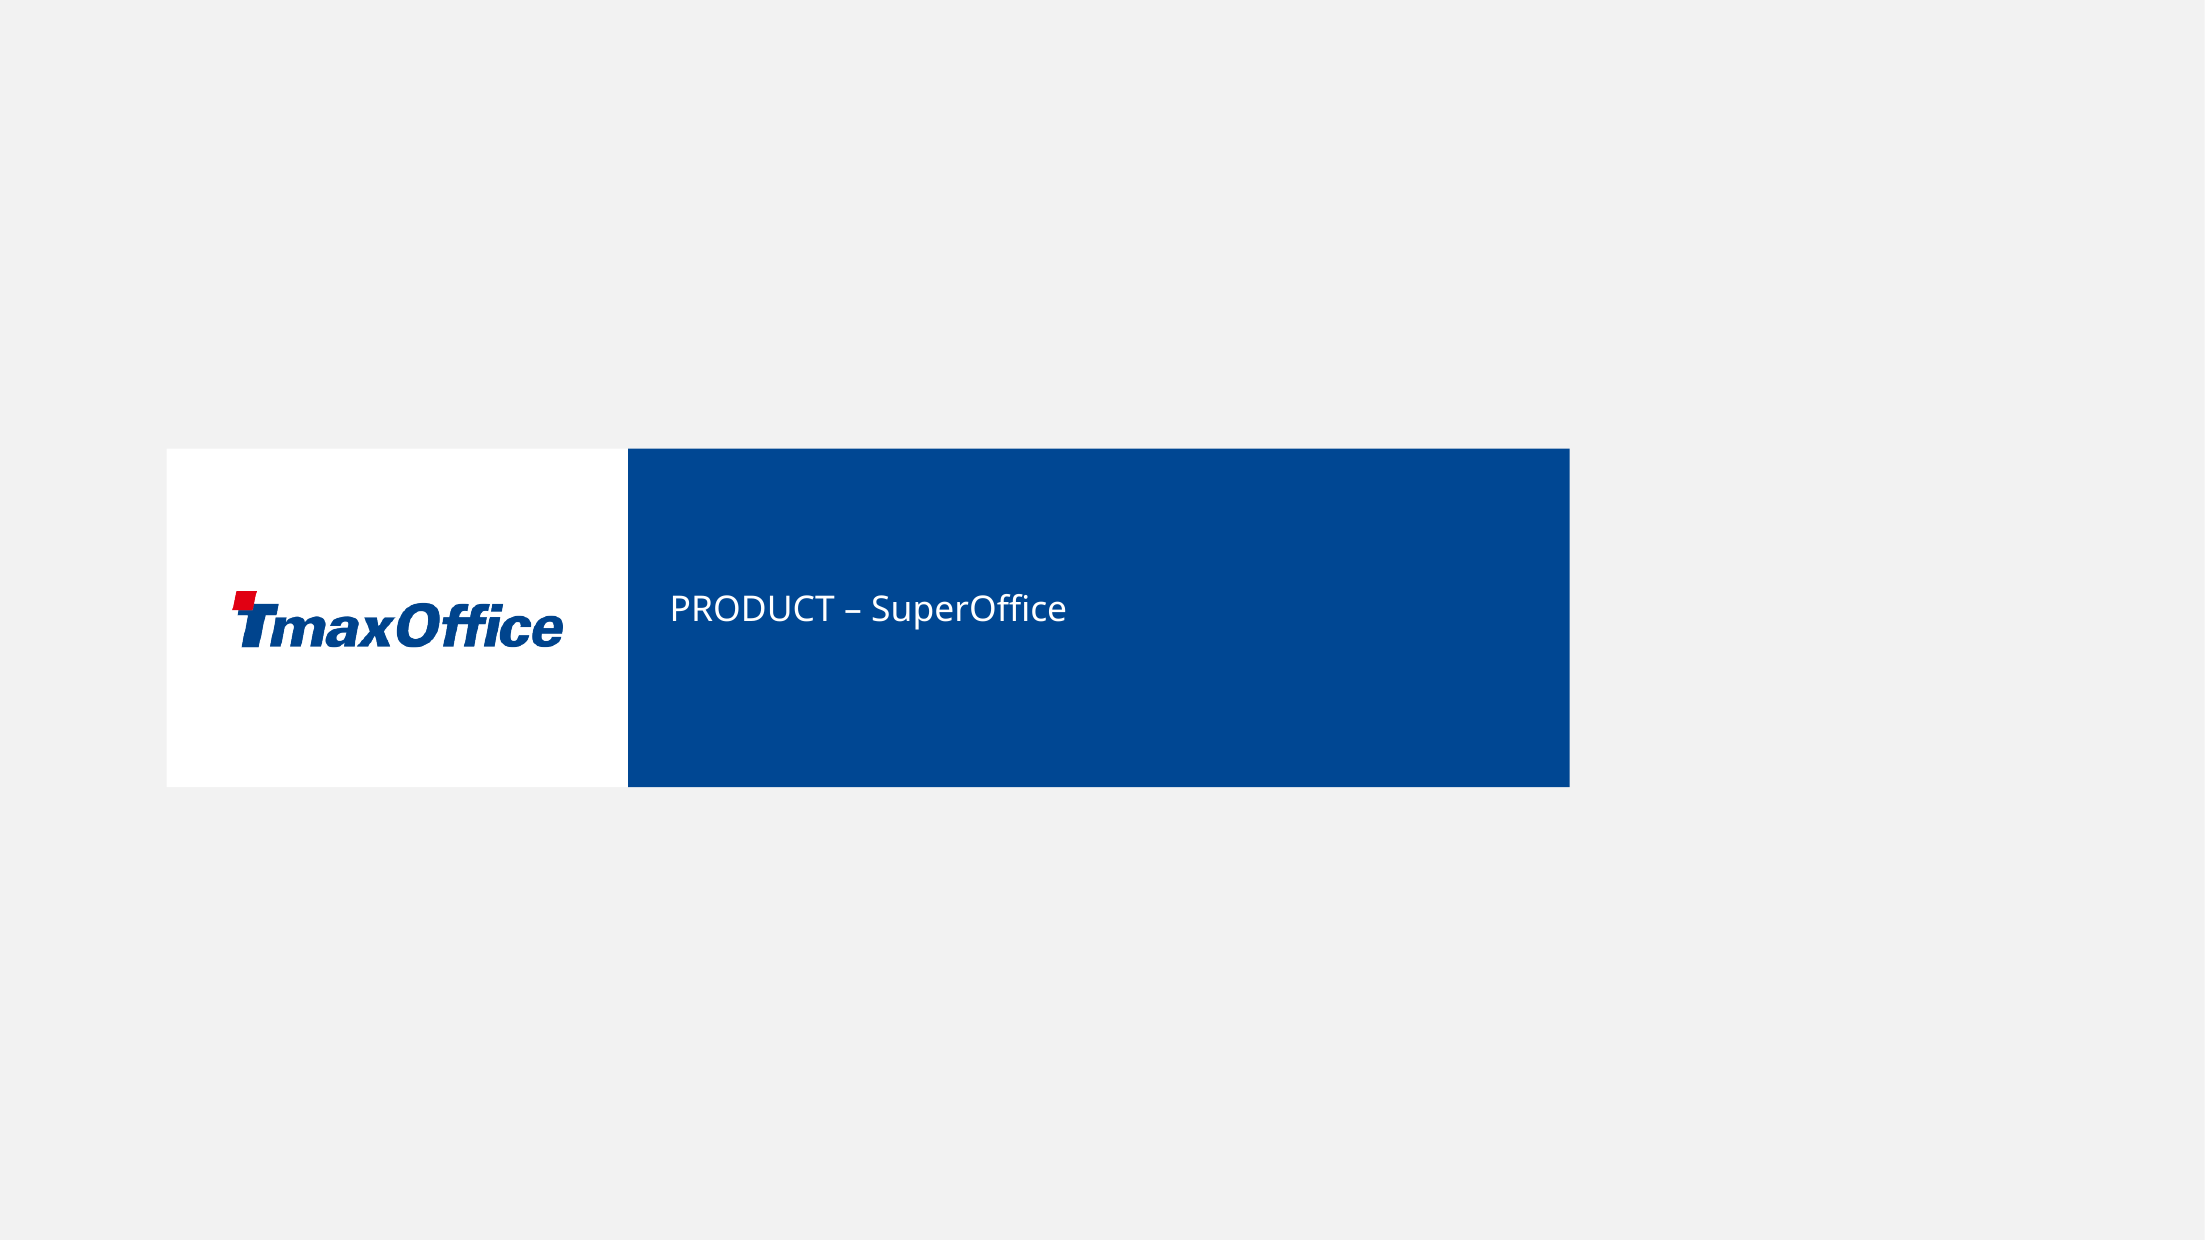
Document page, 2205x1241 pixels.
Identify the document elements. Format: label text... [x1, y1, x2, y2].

picture [232, 591, 563, 649]
title PRODUCT – SuperOffice [648, 545, 1570, 674]
